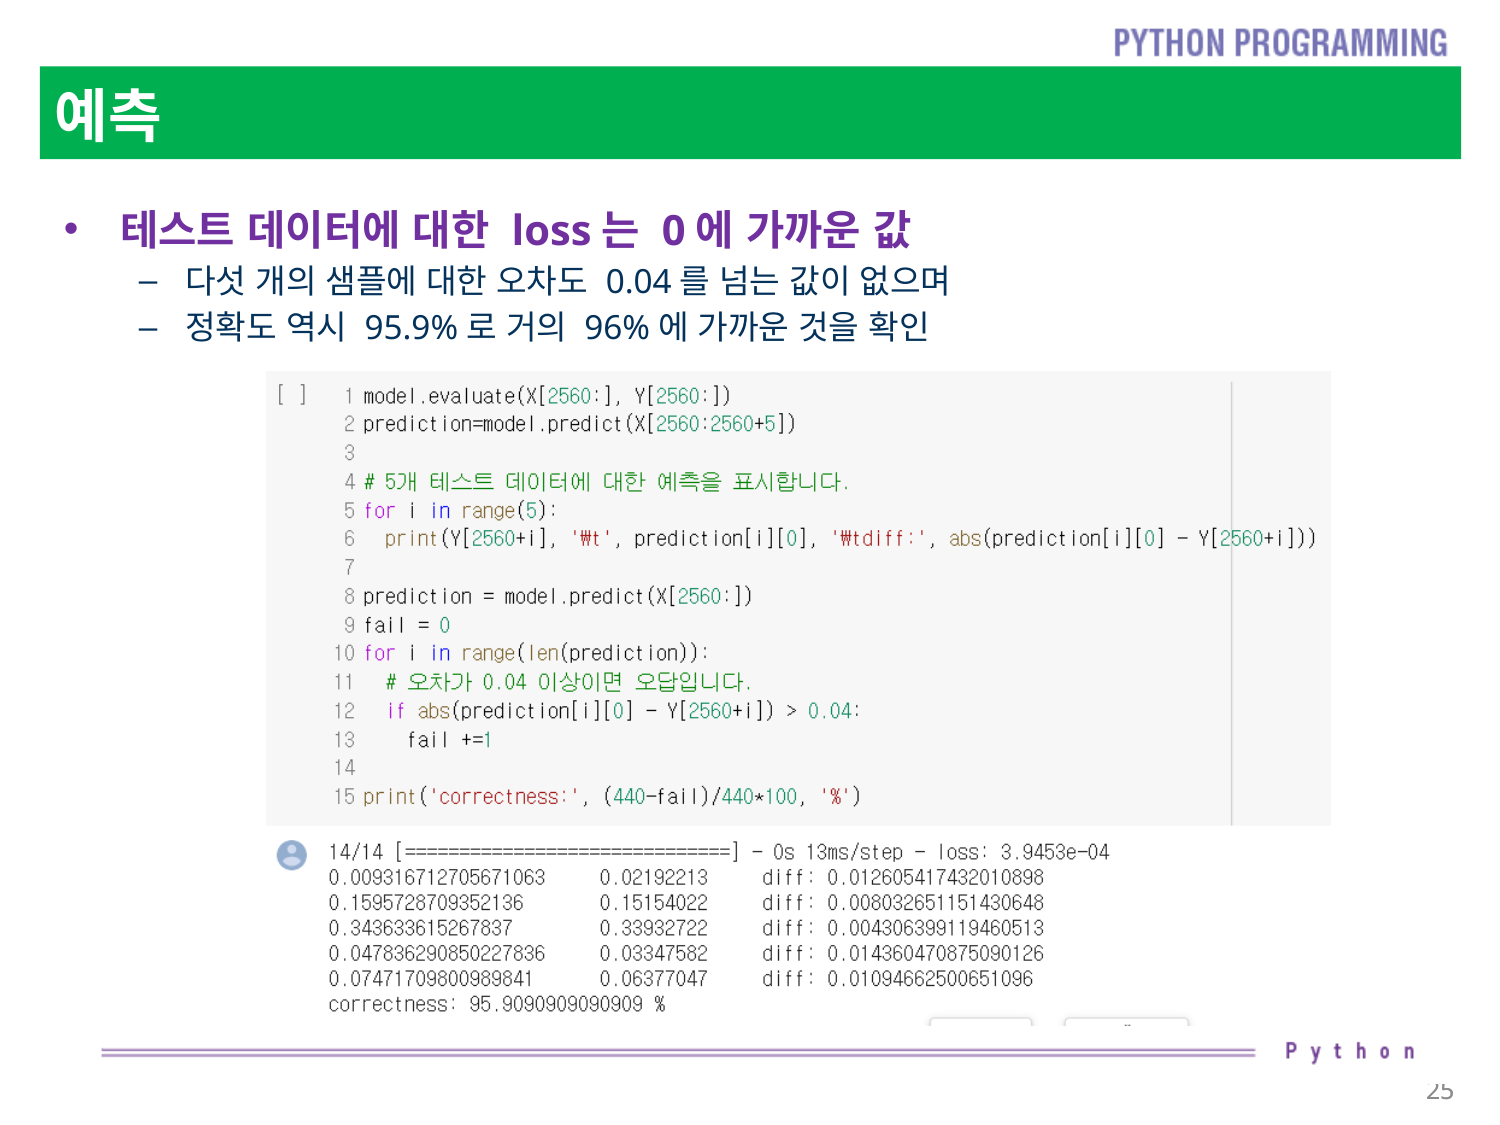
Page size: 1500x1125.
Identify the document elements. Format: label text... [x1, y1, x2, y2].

list 테스트 데이터에 대한 loss는 0에 가까운 값 다섯 개의 샘플에 대한 오차도 0.04를 넘는 값이 없으며 정확도 역시 95.9%로 거의 96%에 가까운 것을 확인 [48, 195, 1461, 1041]
picture [18, 1020, 1483, 1084]
title 예측 [39, 76, 1444, 152]
slide_number 25 [1119, 1071, 1470, 1112]
picture [1106, 13, 1462, 66]
picture [265, 371, 1331, 1026]
